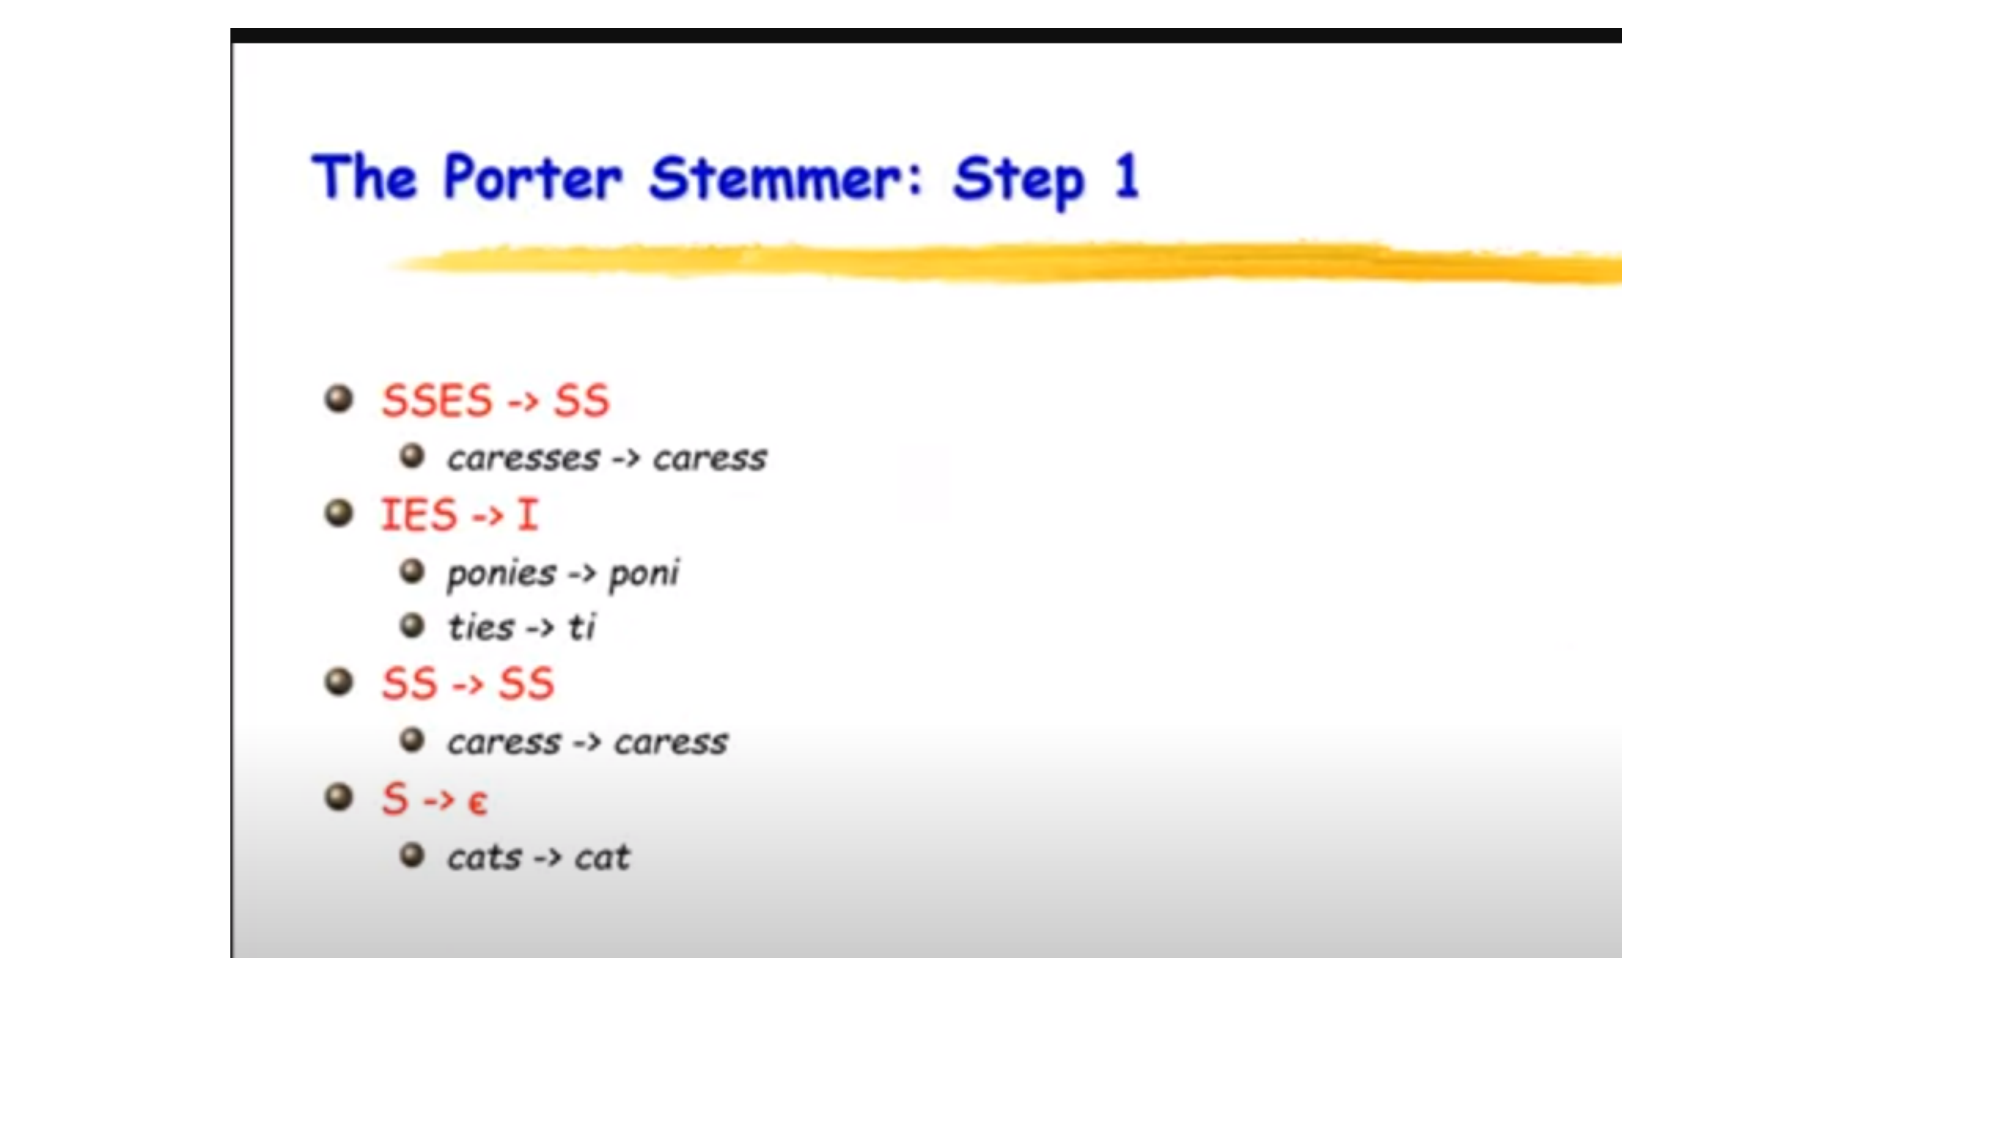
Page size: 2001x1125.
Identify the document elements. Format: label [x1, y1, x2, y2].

picture [230, 27, 1623, 958]
